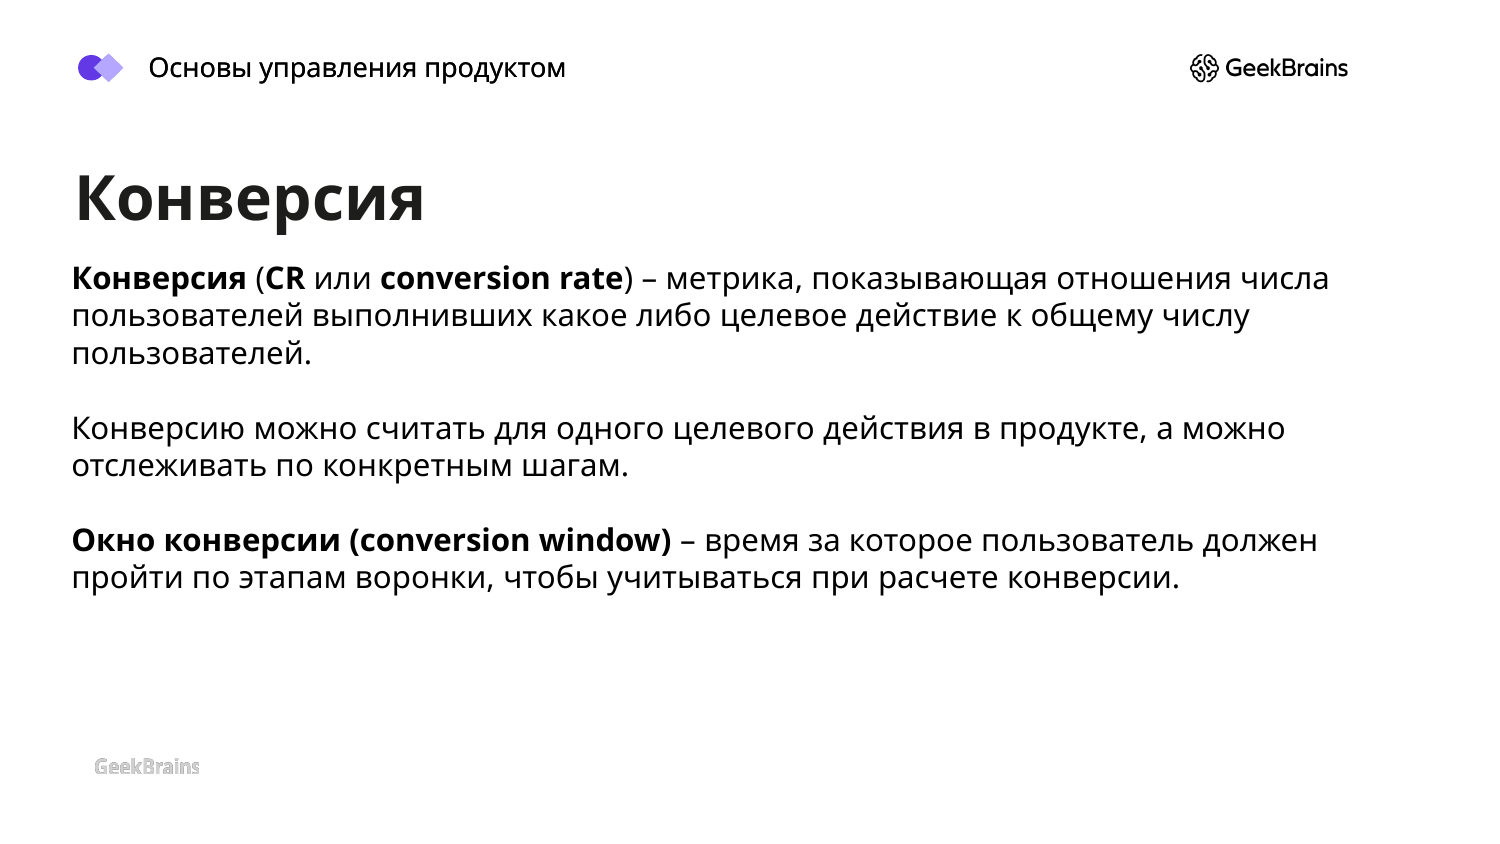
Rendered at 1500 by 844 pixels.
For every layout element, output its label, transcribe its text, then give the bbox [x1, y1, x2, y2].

text_box [78, 54, 102, 81]
picture [1189, 53, 1348, 83]
text_box [93, 53, 124, 82]
text_box Основы управления продуктом [141, 43, 1029, 81]
text_box Конверсия [74, 168, 725, 243]
text_box Конверсия (CR или conversion rate) – метрика, показывающая отношения числа пользователей выполнивших какое либо целевое действие к общему числу пользователей. Конверсию можно считать для одного целевого действия в продукте, а можно отслеживать по конкретным шагам. Окно конверсии (conversion window) – время за которое пользователь должен пройти по этапам воронки, чтобы учитываться при расчете конверсии. [60, 246, 1370, 704]
picture [95, 758, 199, 774]
